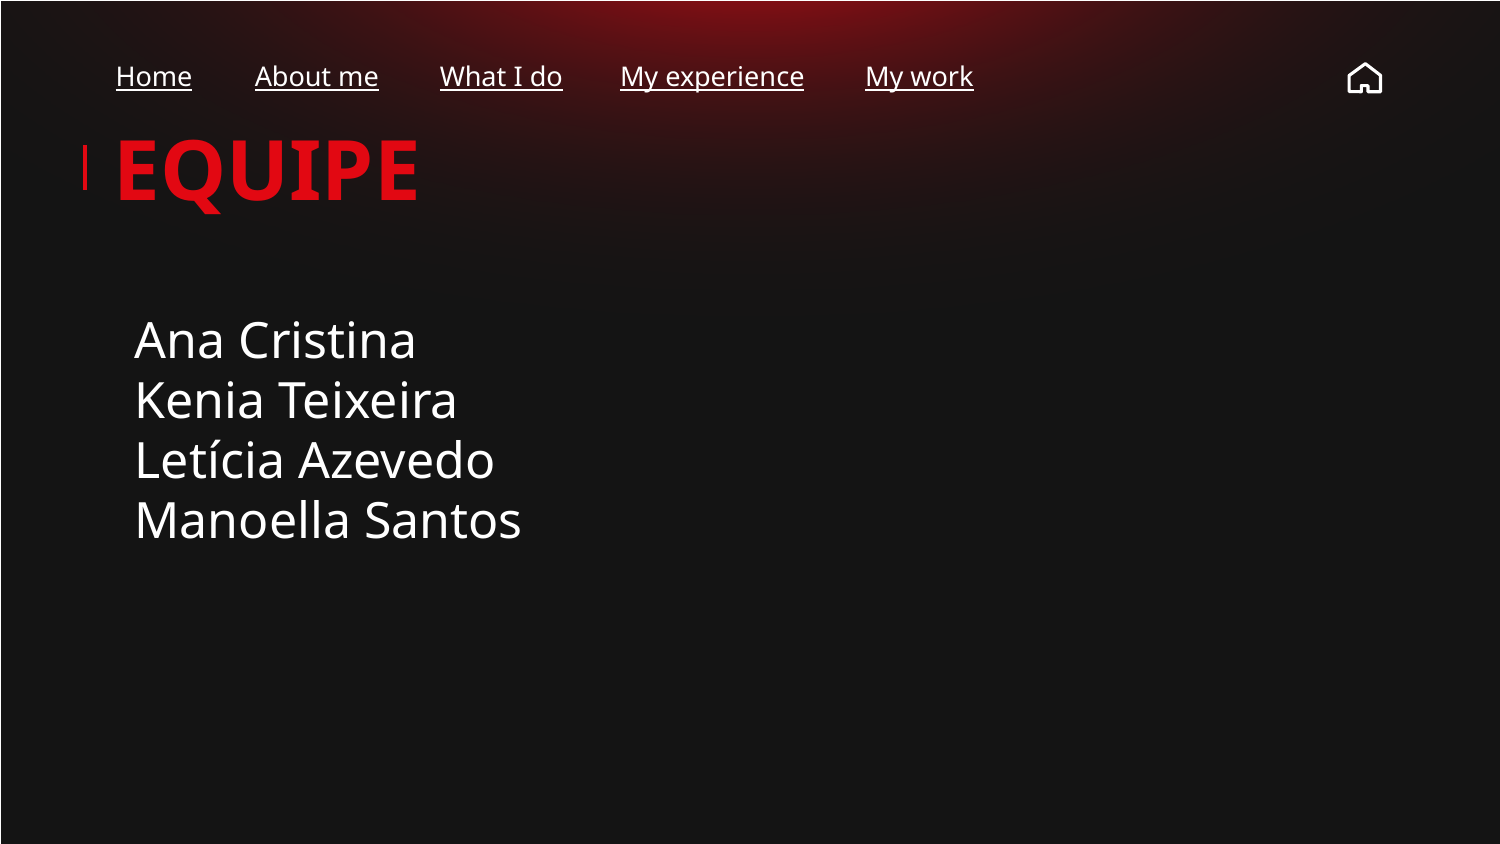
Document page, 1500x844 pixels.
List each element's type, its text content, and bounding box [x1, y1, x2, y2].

picture [2, 2, 1500, 844]
list Ana Cristina Kenia Teixeira Letícia Azevedo Manoella Santos [119, 293, 1403, 823]
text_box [100, 51, 1028, 104]
text_box [1349, 63, 1381, 92]
title EQUIPE [98, 120, 1086, 215]
